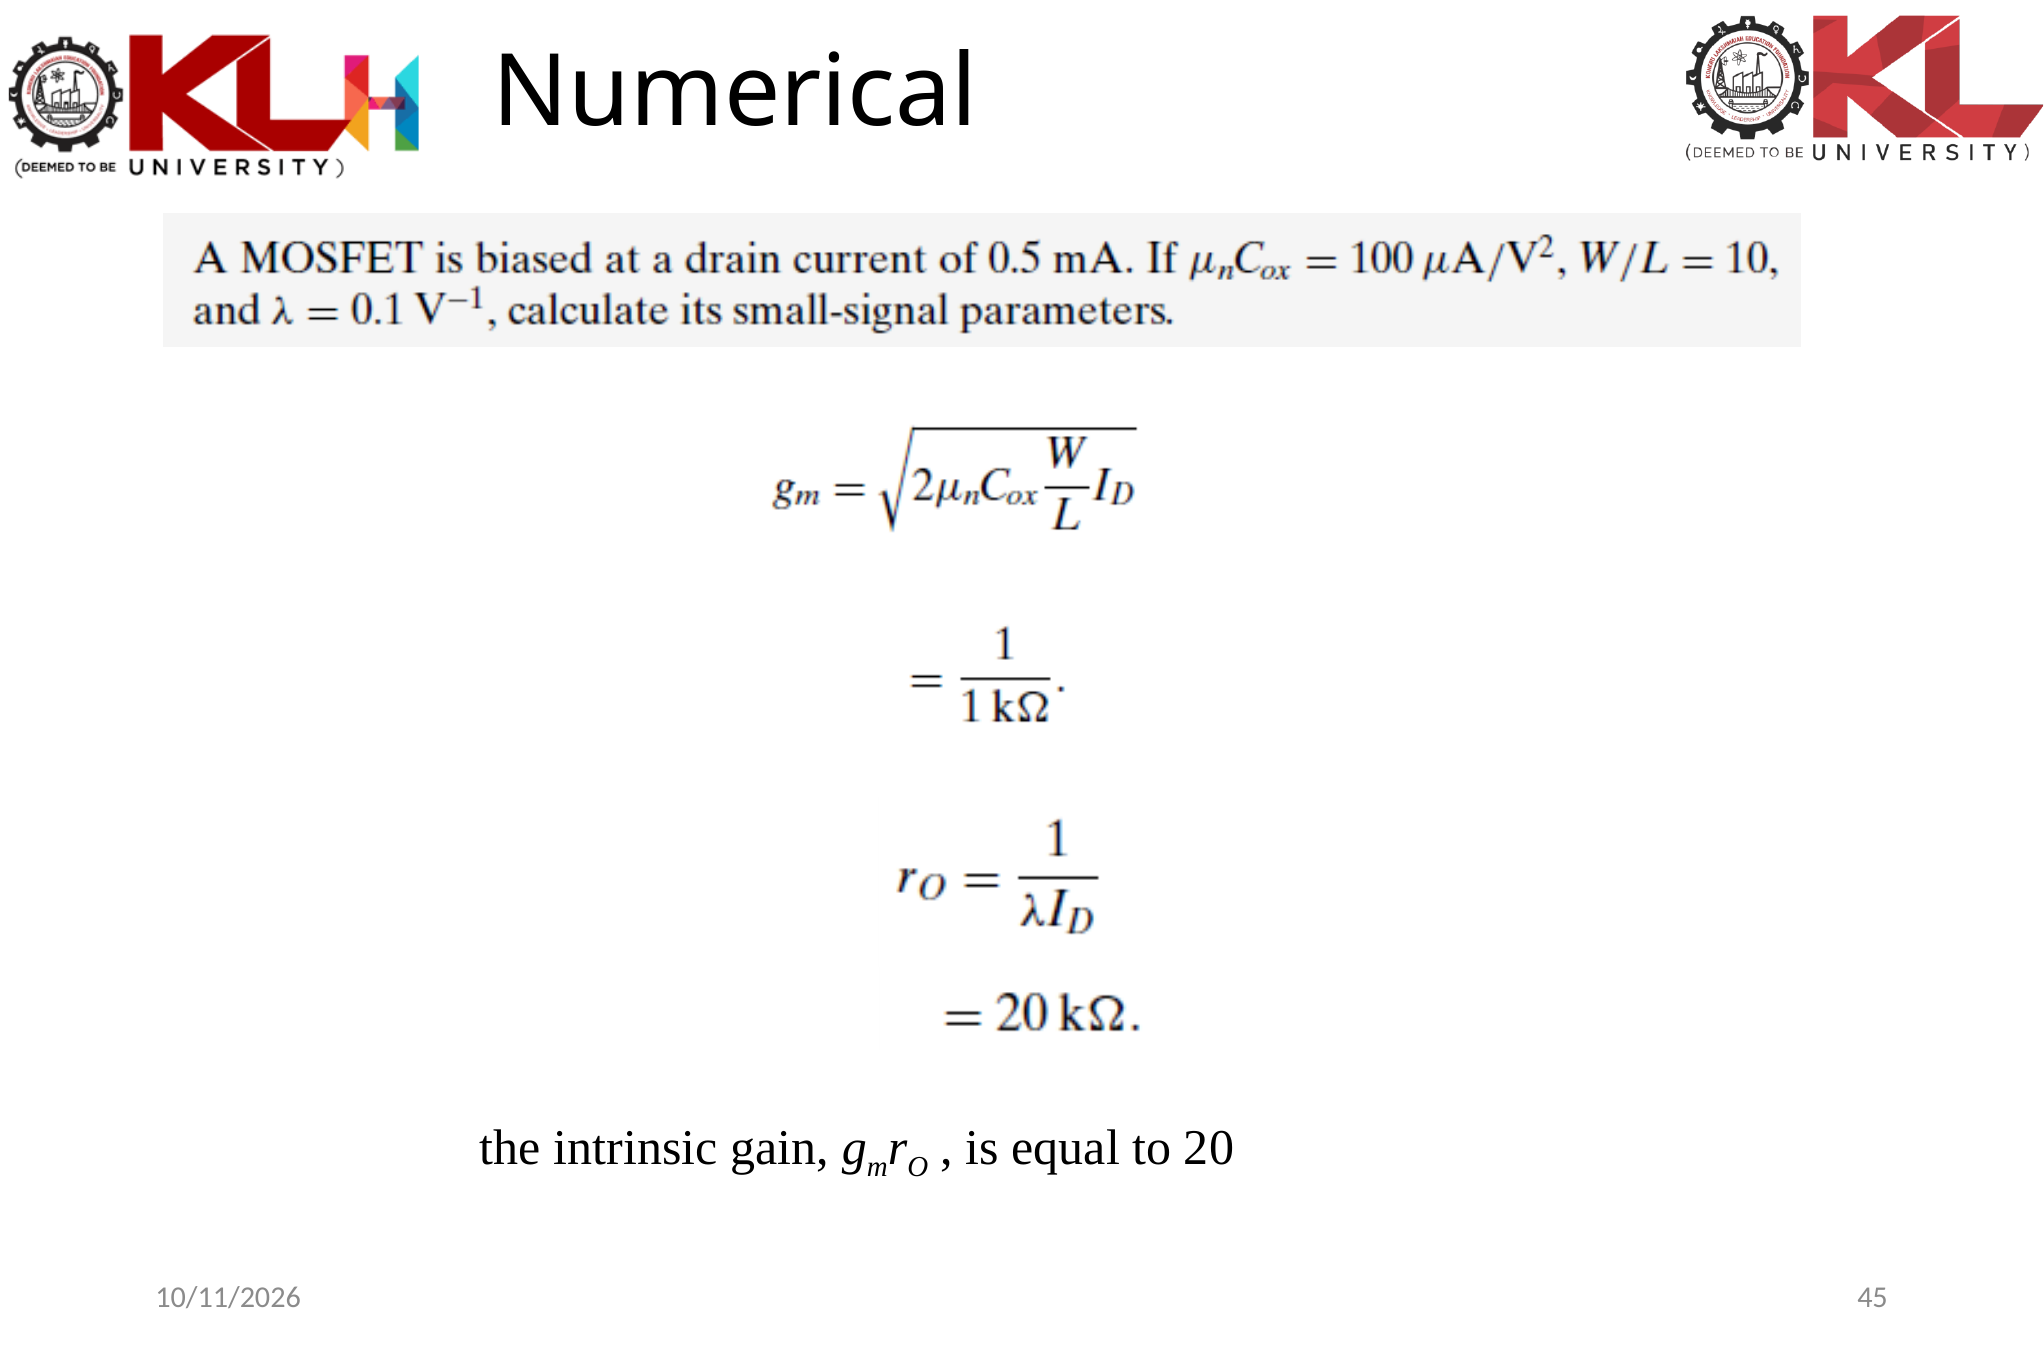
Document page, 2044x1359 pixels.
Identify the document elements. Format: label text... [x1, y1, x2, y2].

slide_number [140, 1258, 601, 1332]
picture [860, 609, 1097, 743]
picture [0, 1, 433, 207]
title Numerical [477, 27, 1687, 159]
picture [1686, 15, 2044, 161]
picture [877, 797, 1165, 1050]
text_box the intrinsic gain, gmrO , is equal to 20 [465, 1106, 1250, 1190]
picture [163, 213, 1801, 347]
picture [751, 401, 1153, 555]
slide_number 45 [1443, 1258, 1903, 1332]
